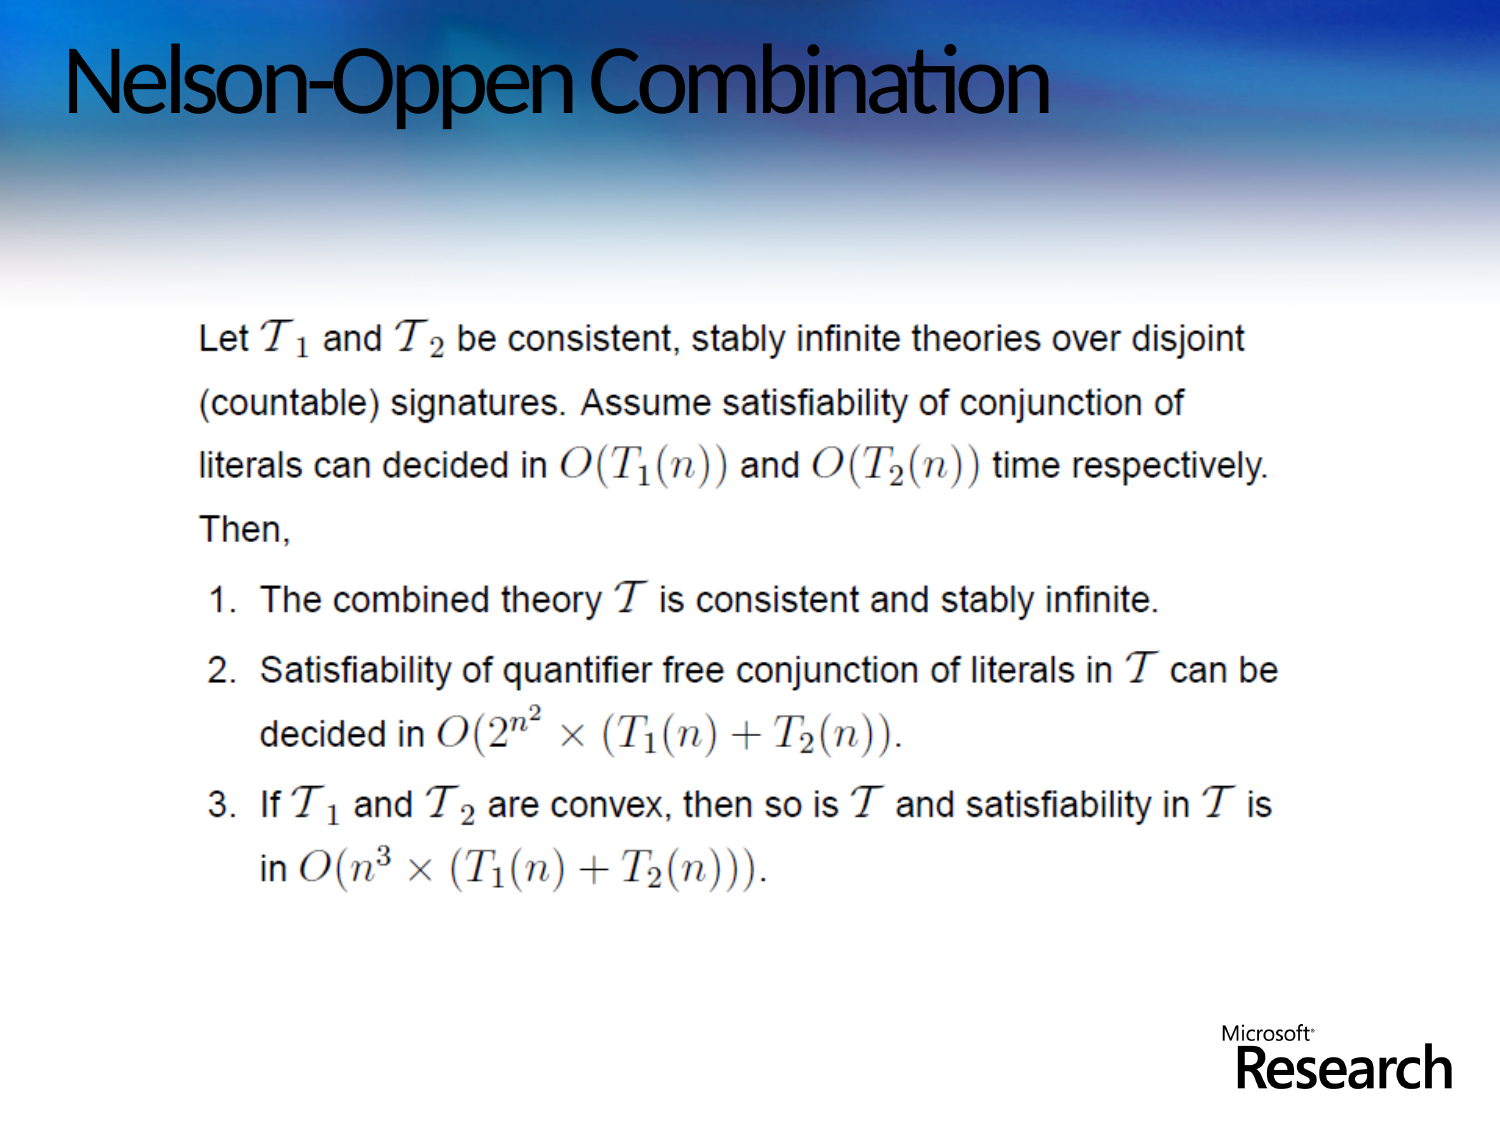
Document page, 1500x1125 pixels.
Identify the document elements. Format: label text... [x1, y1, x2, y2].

picture [0, 0, 1500, 1125]
title Nelson-Oppen Combination [62, 27, 1438, 138]
